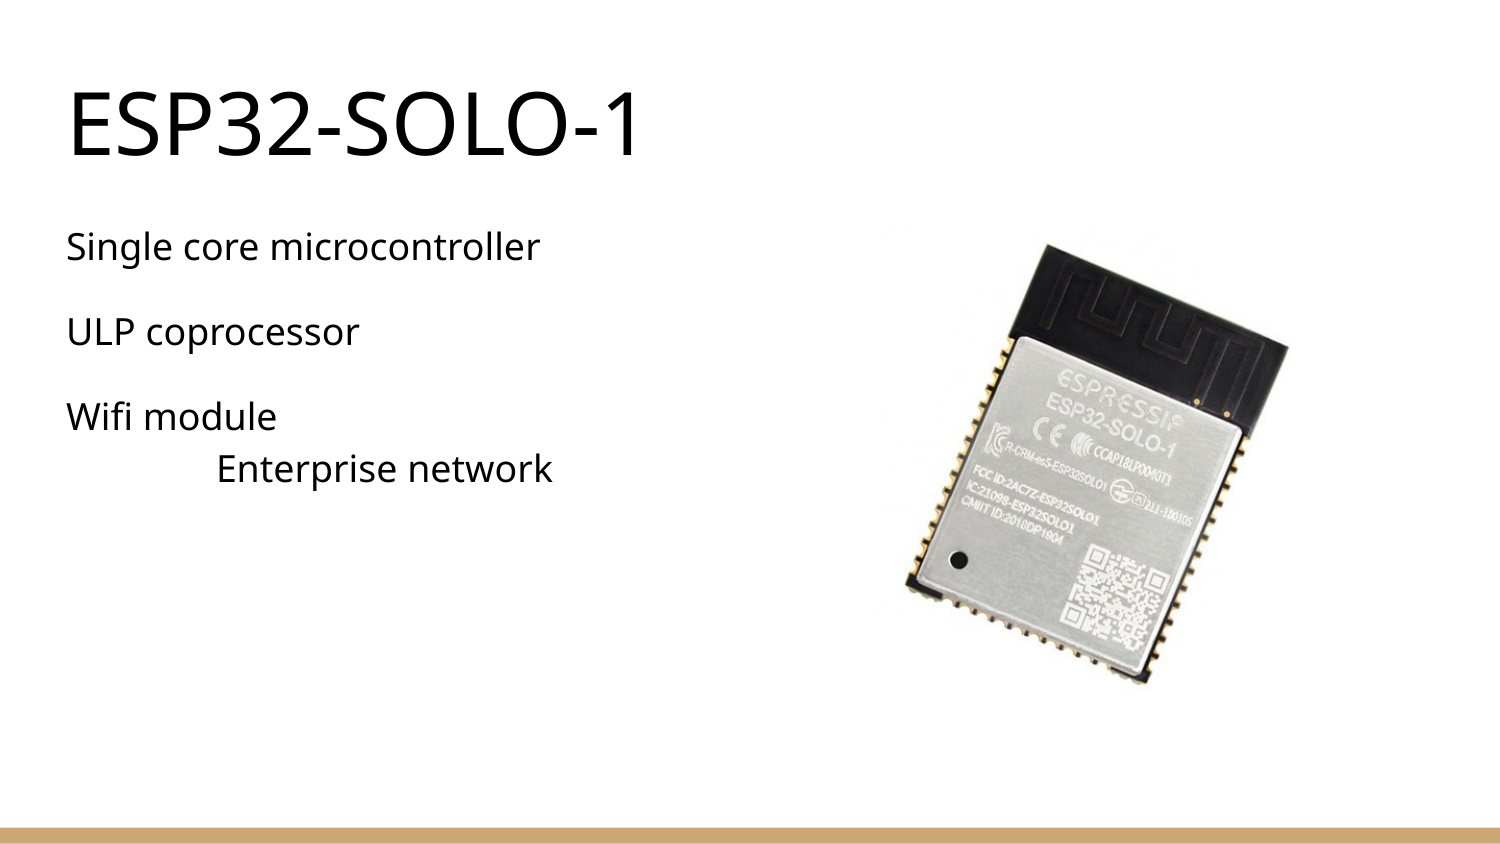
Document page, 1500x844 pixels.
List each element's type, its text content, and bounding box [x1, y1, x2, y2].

picture [874, 223, 1319, 716]
list Single core microcontroller ULP coprocessor Wifi module Enterprise network [51, 200, 1449, 752]
title ESP32-SOLO-1 [51, 51, 1449, 189]
